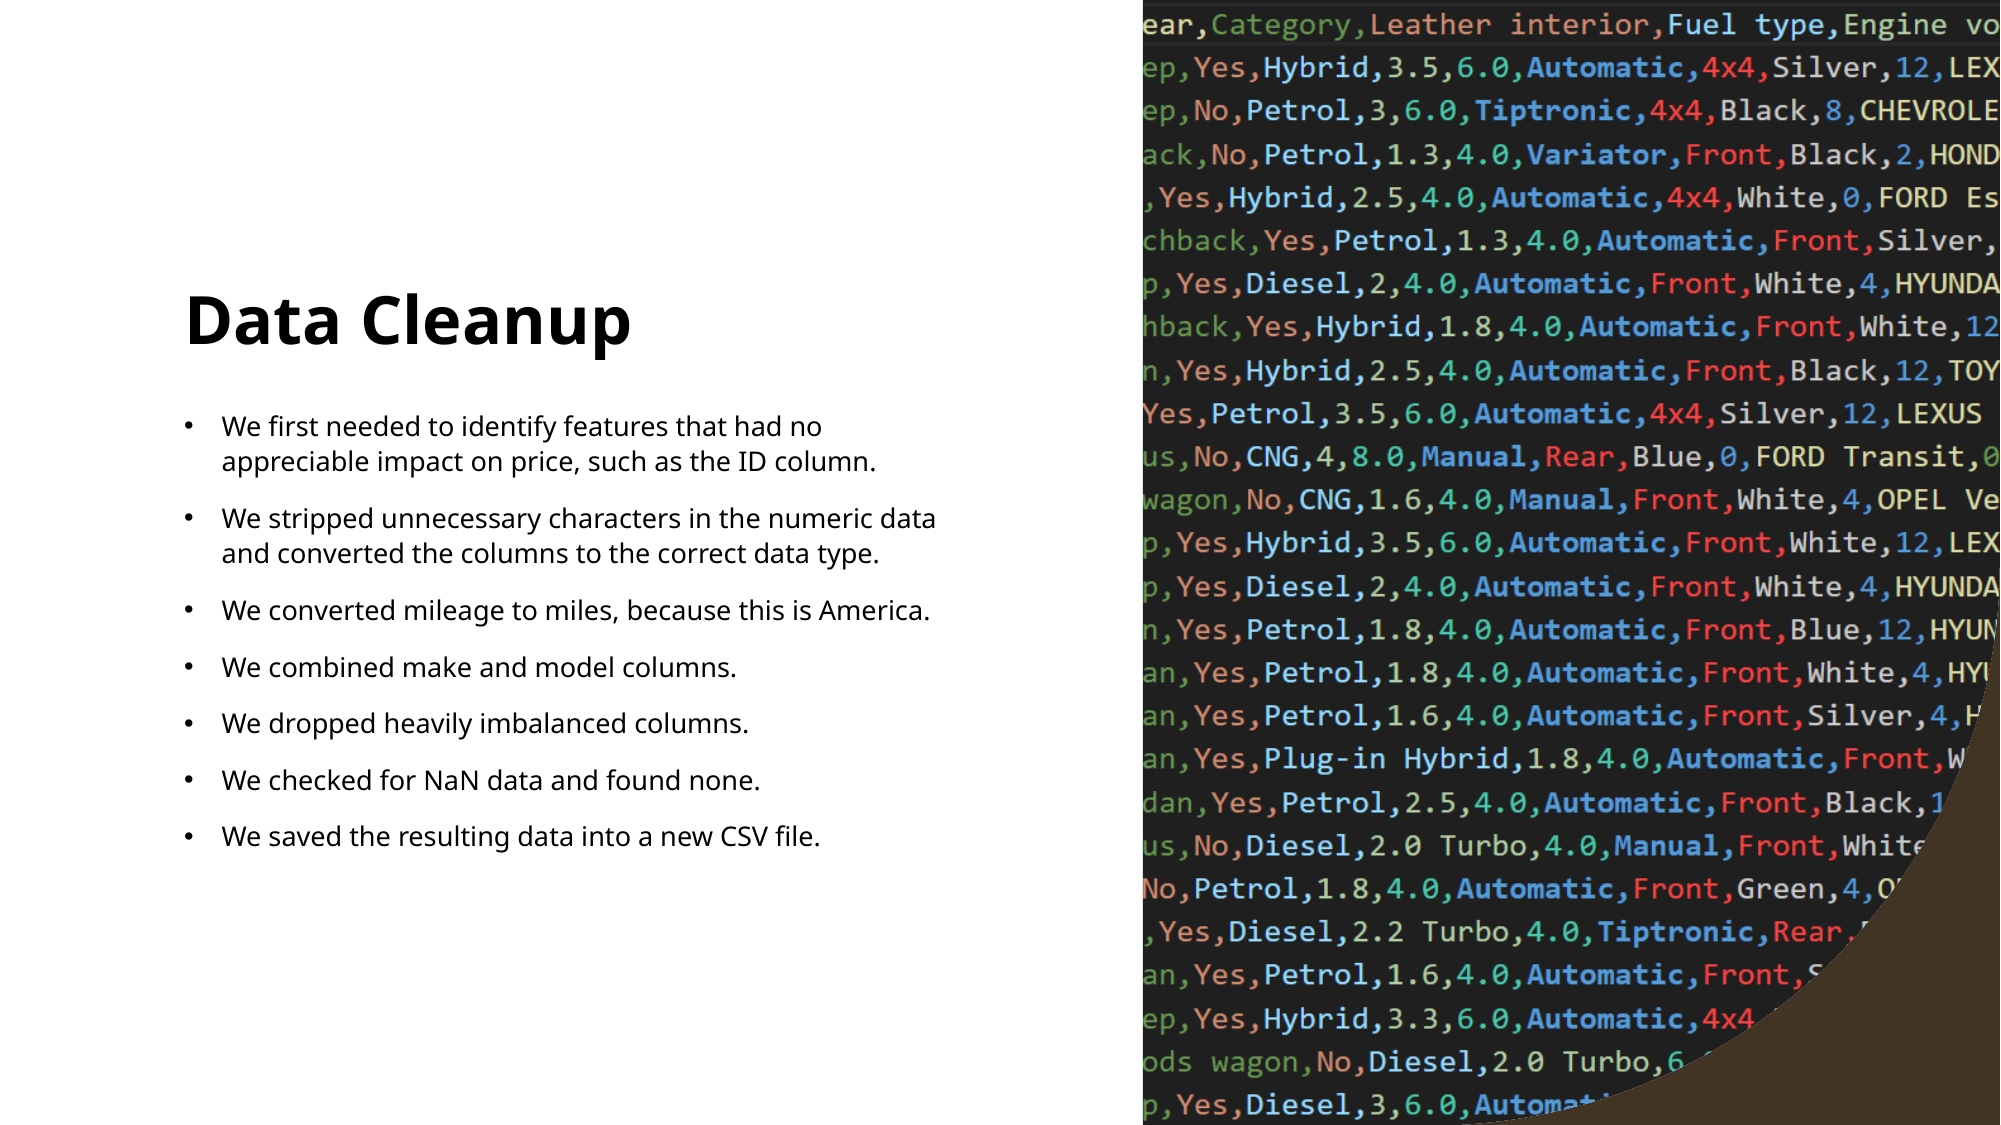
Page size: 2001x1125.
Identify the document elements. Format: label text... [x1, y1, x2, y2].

list We first needed to identify features that had no appreciable impact on price, such as the ID column. We stripped unnecessary characters in the numeric data and converted the columns to the correct data type. We converted mileage to miles, because this is America. We combined make and model columns. We dropped heavily imbalanced columns. We checked for NaN data and found none. We saved the resulting data into a new CSV file. [176, 397, 974, 976]
picture [1142, 0, 2000, 1125]
text_box [0, 0, 1142, 1125]
title Data Cleanup [176, 117, 974, 366]
